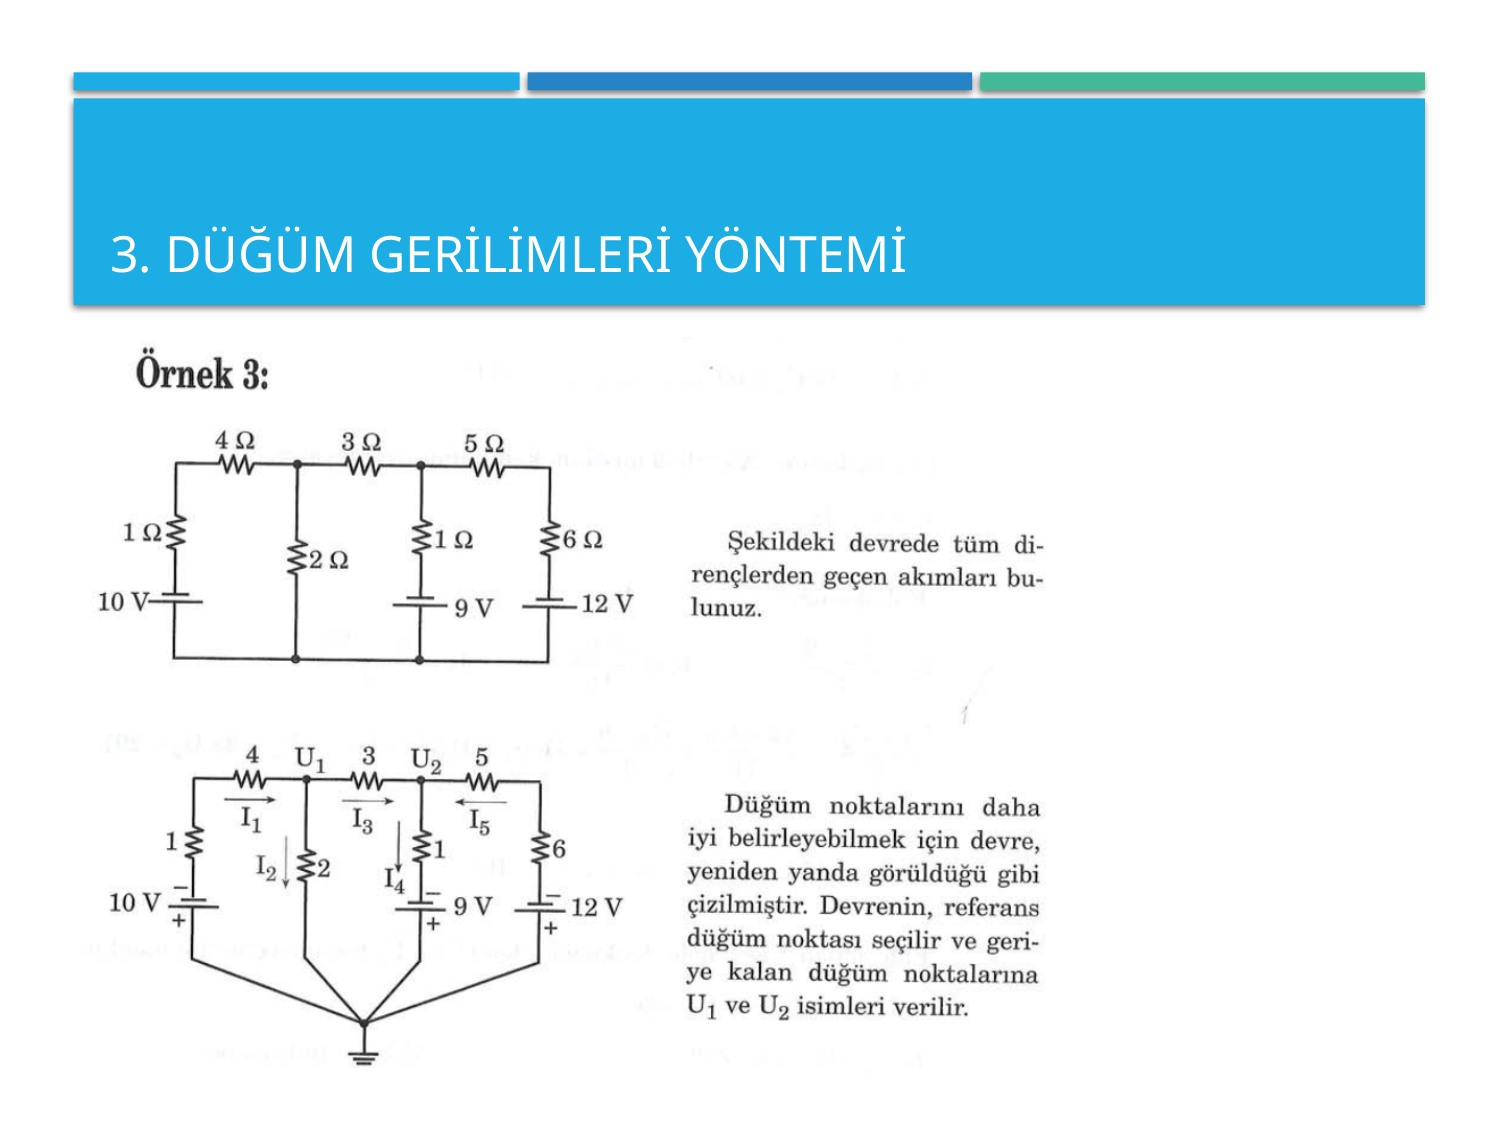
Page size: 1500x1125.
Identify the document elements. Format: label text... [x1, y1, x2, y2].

title 3. Düğüm gerilimleri yöntemi [95, 112, 1406, 291]
picture [76, 336, 1084, 1078]
